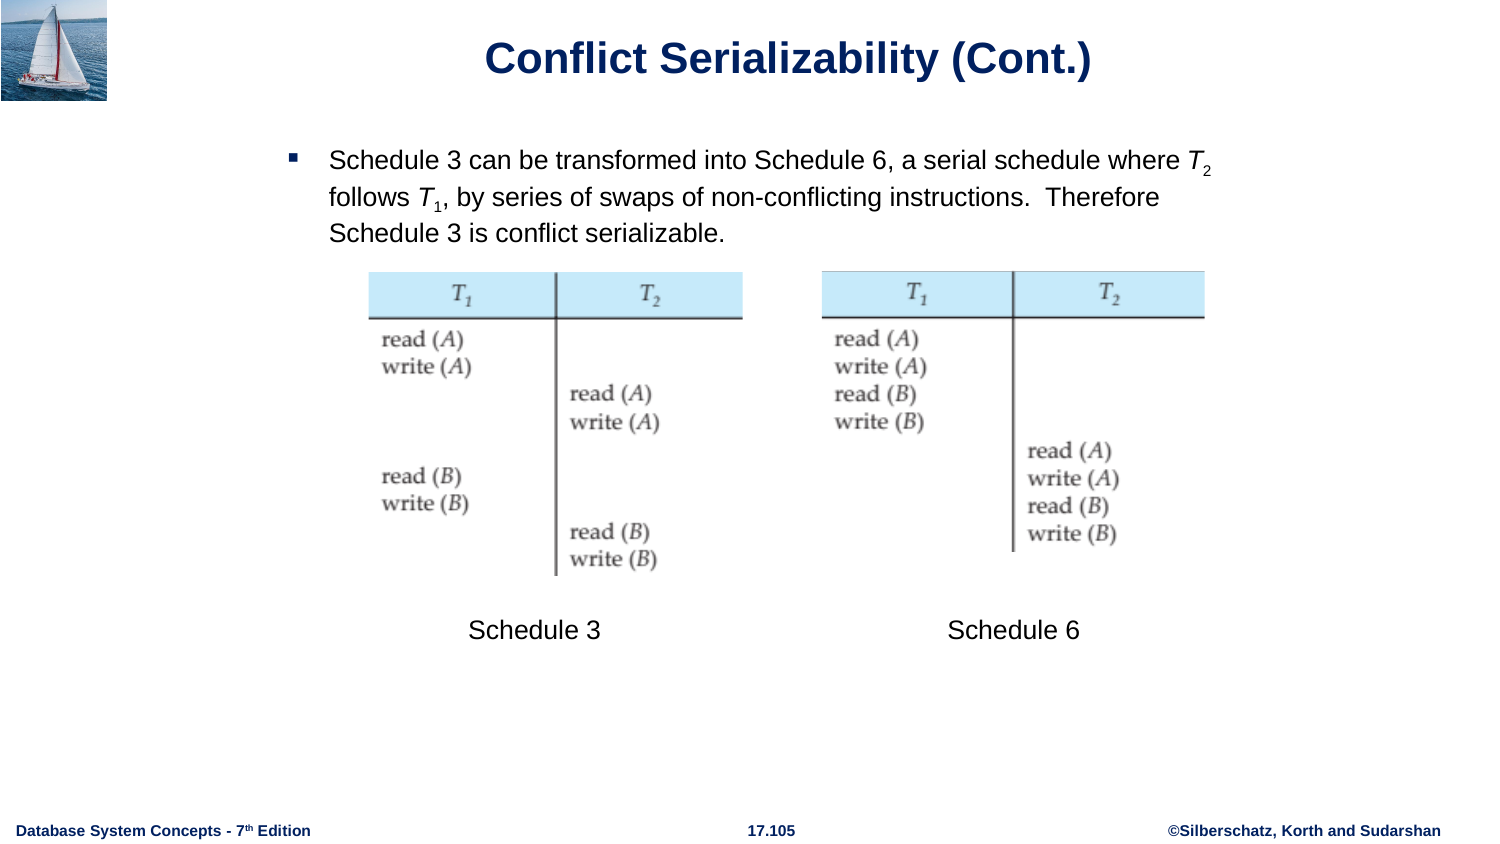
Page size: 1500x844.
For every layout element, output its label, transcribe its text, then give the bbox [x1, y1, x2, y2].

picture [1, 0, 107, 101]
picture [821, 270, 1205, 552]
picture [368, 272, 743, 576]
title Conflict Serializability (Cont.) [125, 14, 1452, 90]
text_box Schedule 3 [453, 605, 616, 653]
text_box Schedule 6 [932, 606, 1095, 653]
list Schedule 3 can be transformed into Schedule 6, a serial schedule where T2 follows T1, by series of swaps of non-conflicting instructions. Therefore Schedule 3 is conflict serializable. [271, 135, 1276, 797]
